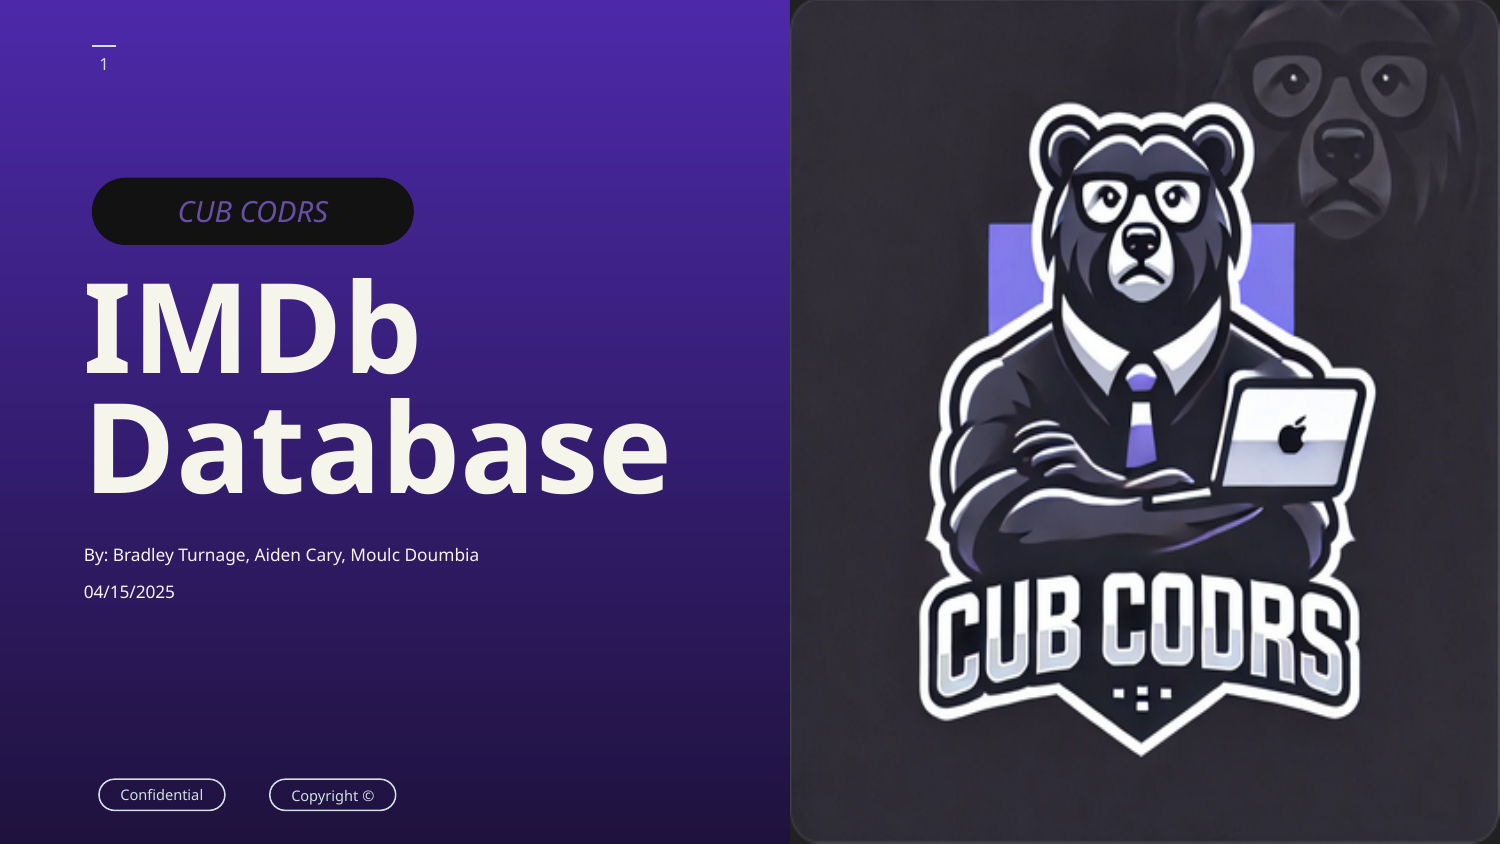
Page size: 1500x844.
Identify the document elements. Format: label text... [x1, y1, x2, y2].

text_box CUB CODRS [91, 177, 414, 245]
title IMDb Database [69, 262, 779, 531]
title By: Bradley Turnage, Aiden Cary, Moulc Doumbia 04/15/2025 [69, 531, 785, 618]
picture [790, 0, 1500, 844]
